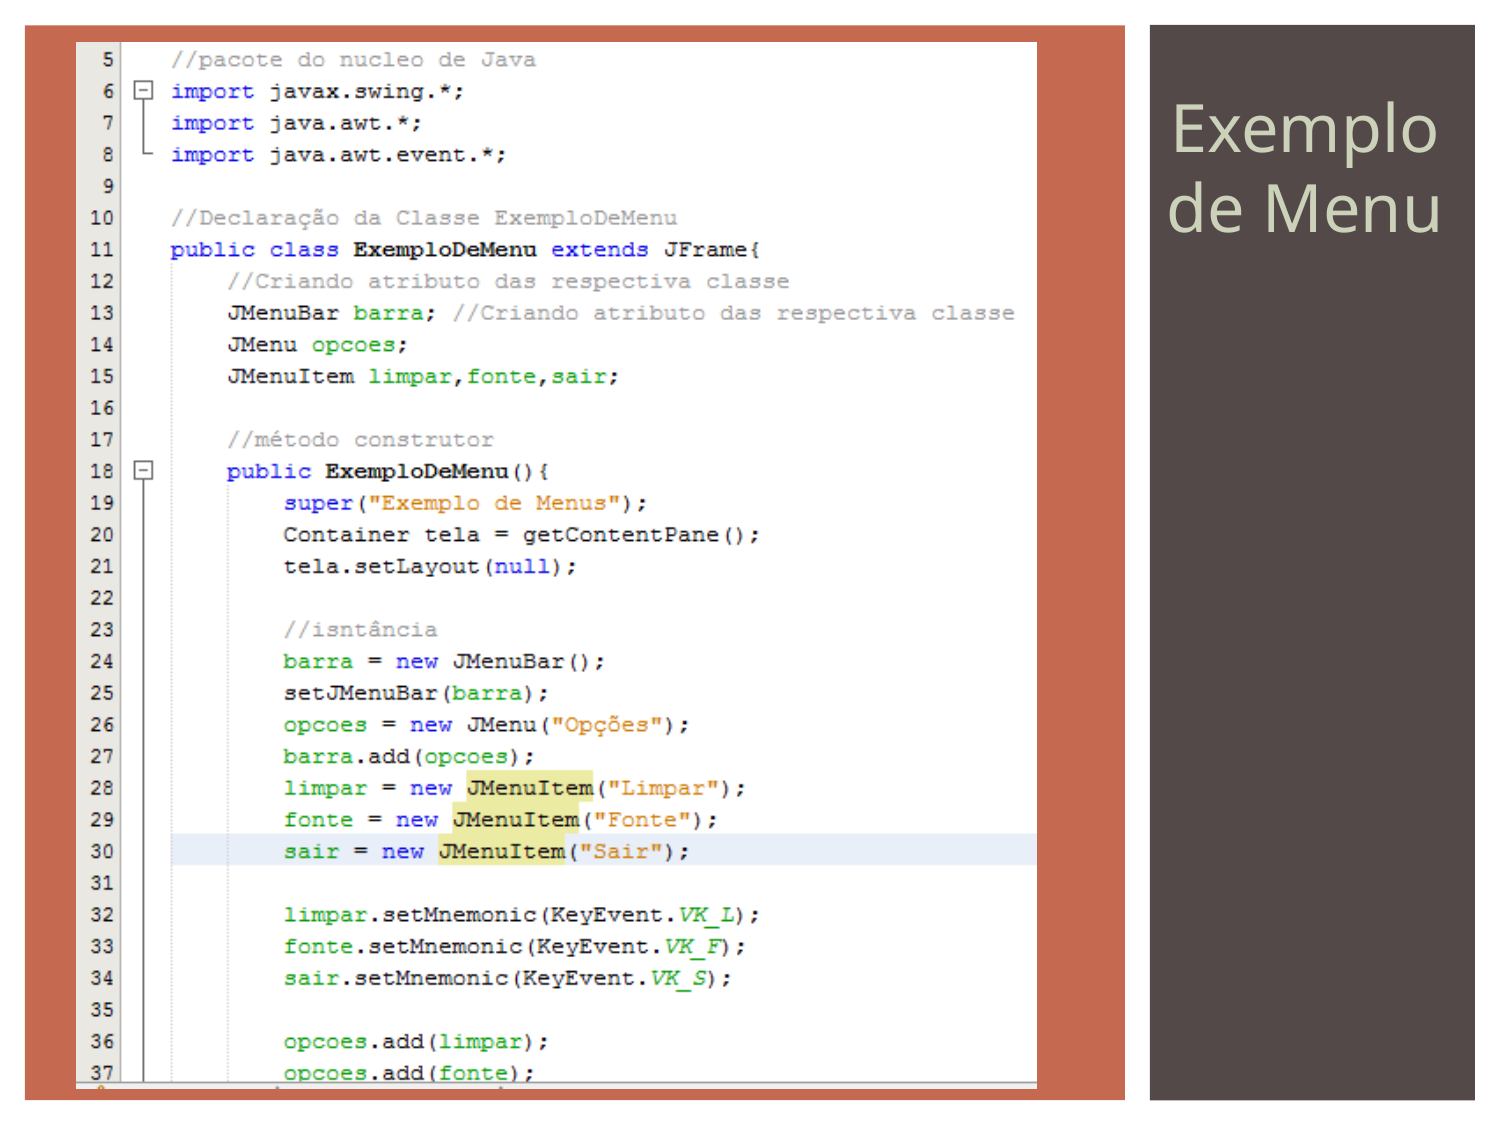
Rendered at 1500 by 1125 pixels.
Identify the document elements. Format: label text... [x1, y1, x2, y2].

list Exemplo de Menu [1151, 30, 1459, 301]
picture [76, 42, 1037, 1089]
